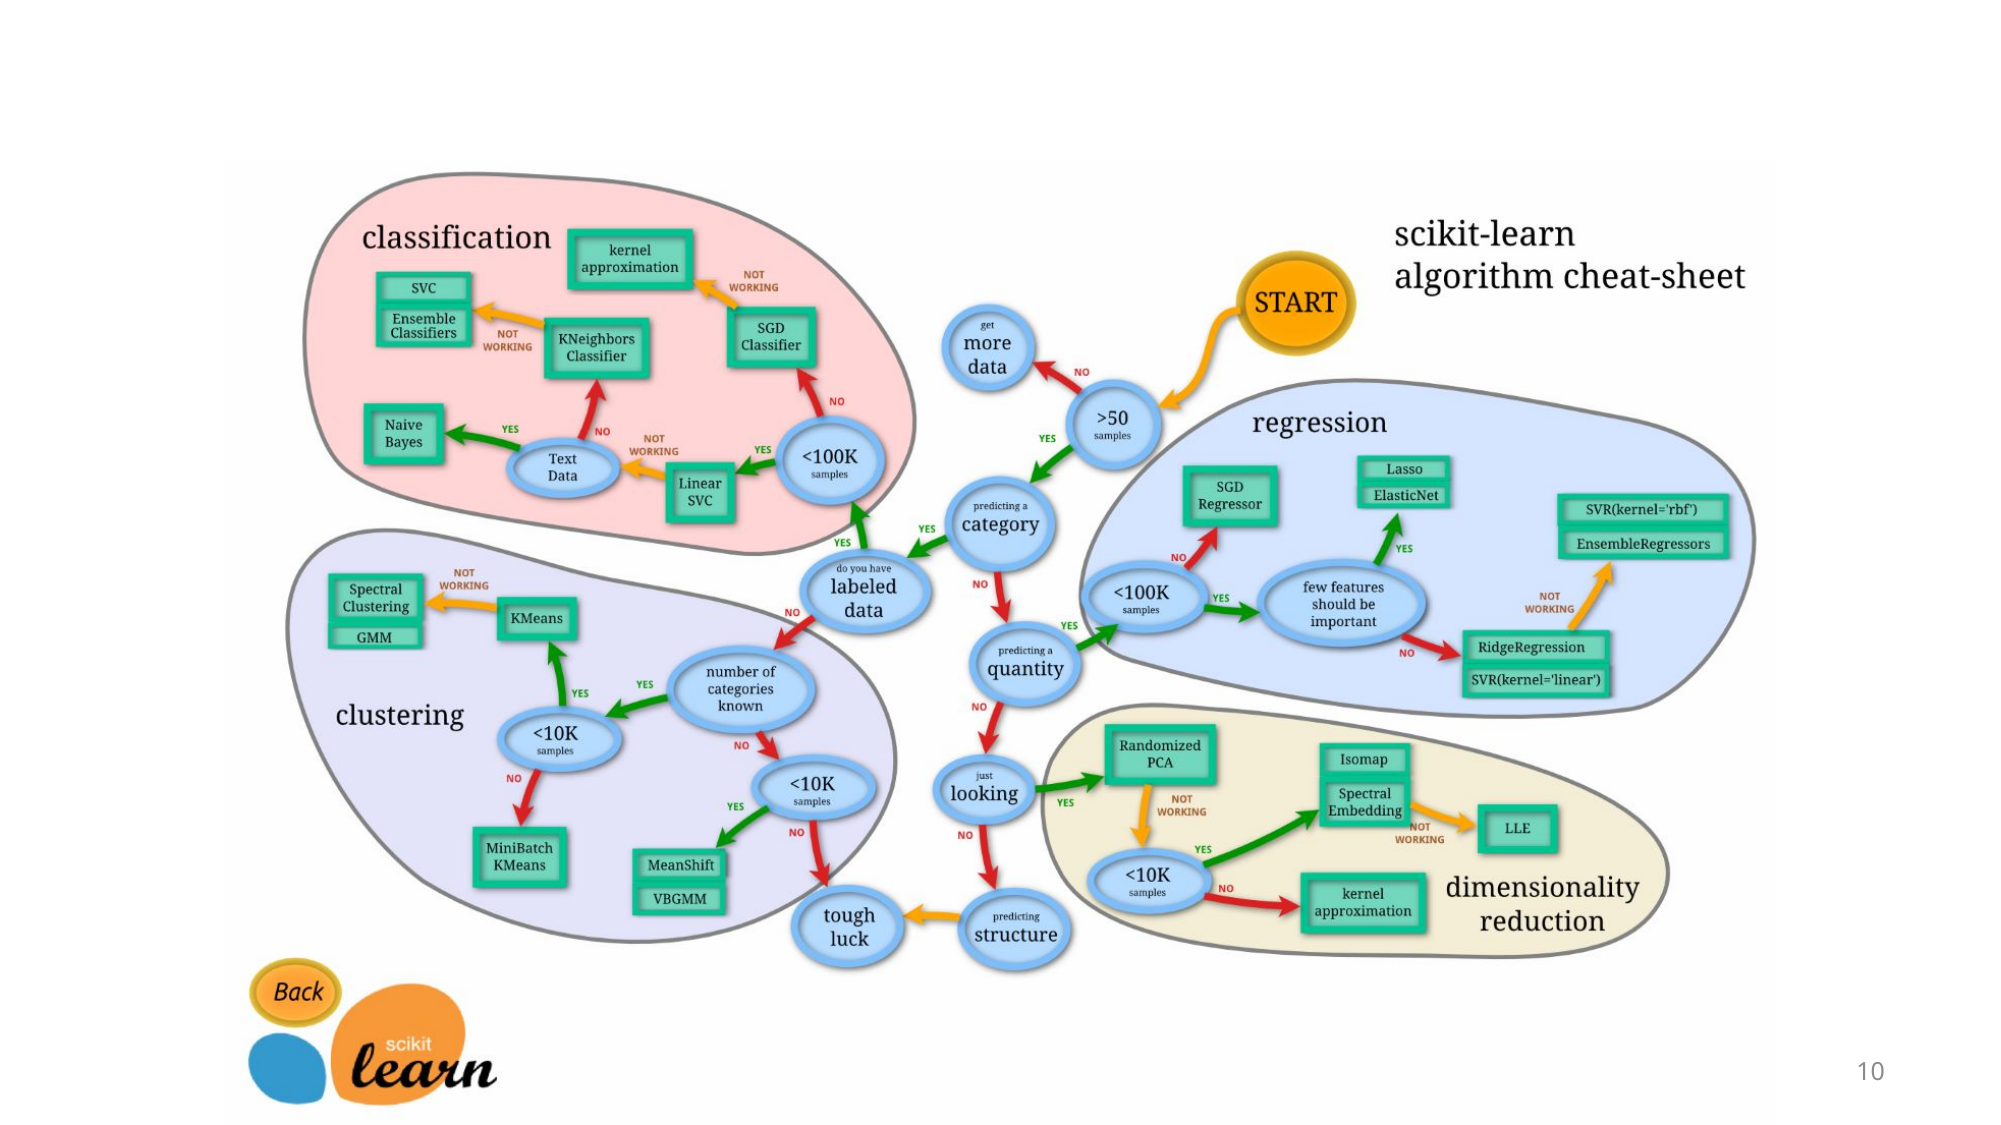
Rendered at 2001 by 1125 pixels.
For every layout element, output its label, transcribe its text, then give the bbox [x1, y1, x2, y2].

slide_number 10 [1779, 1042, 1900, 1103]
picture [225, 159, 1775, 1125]
